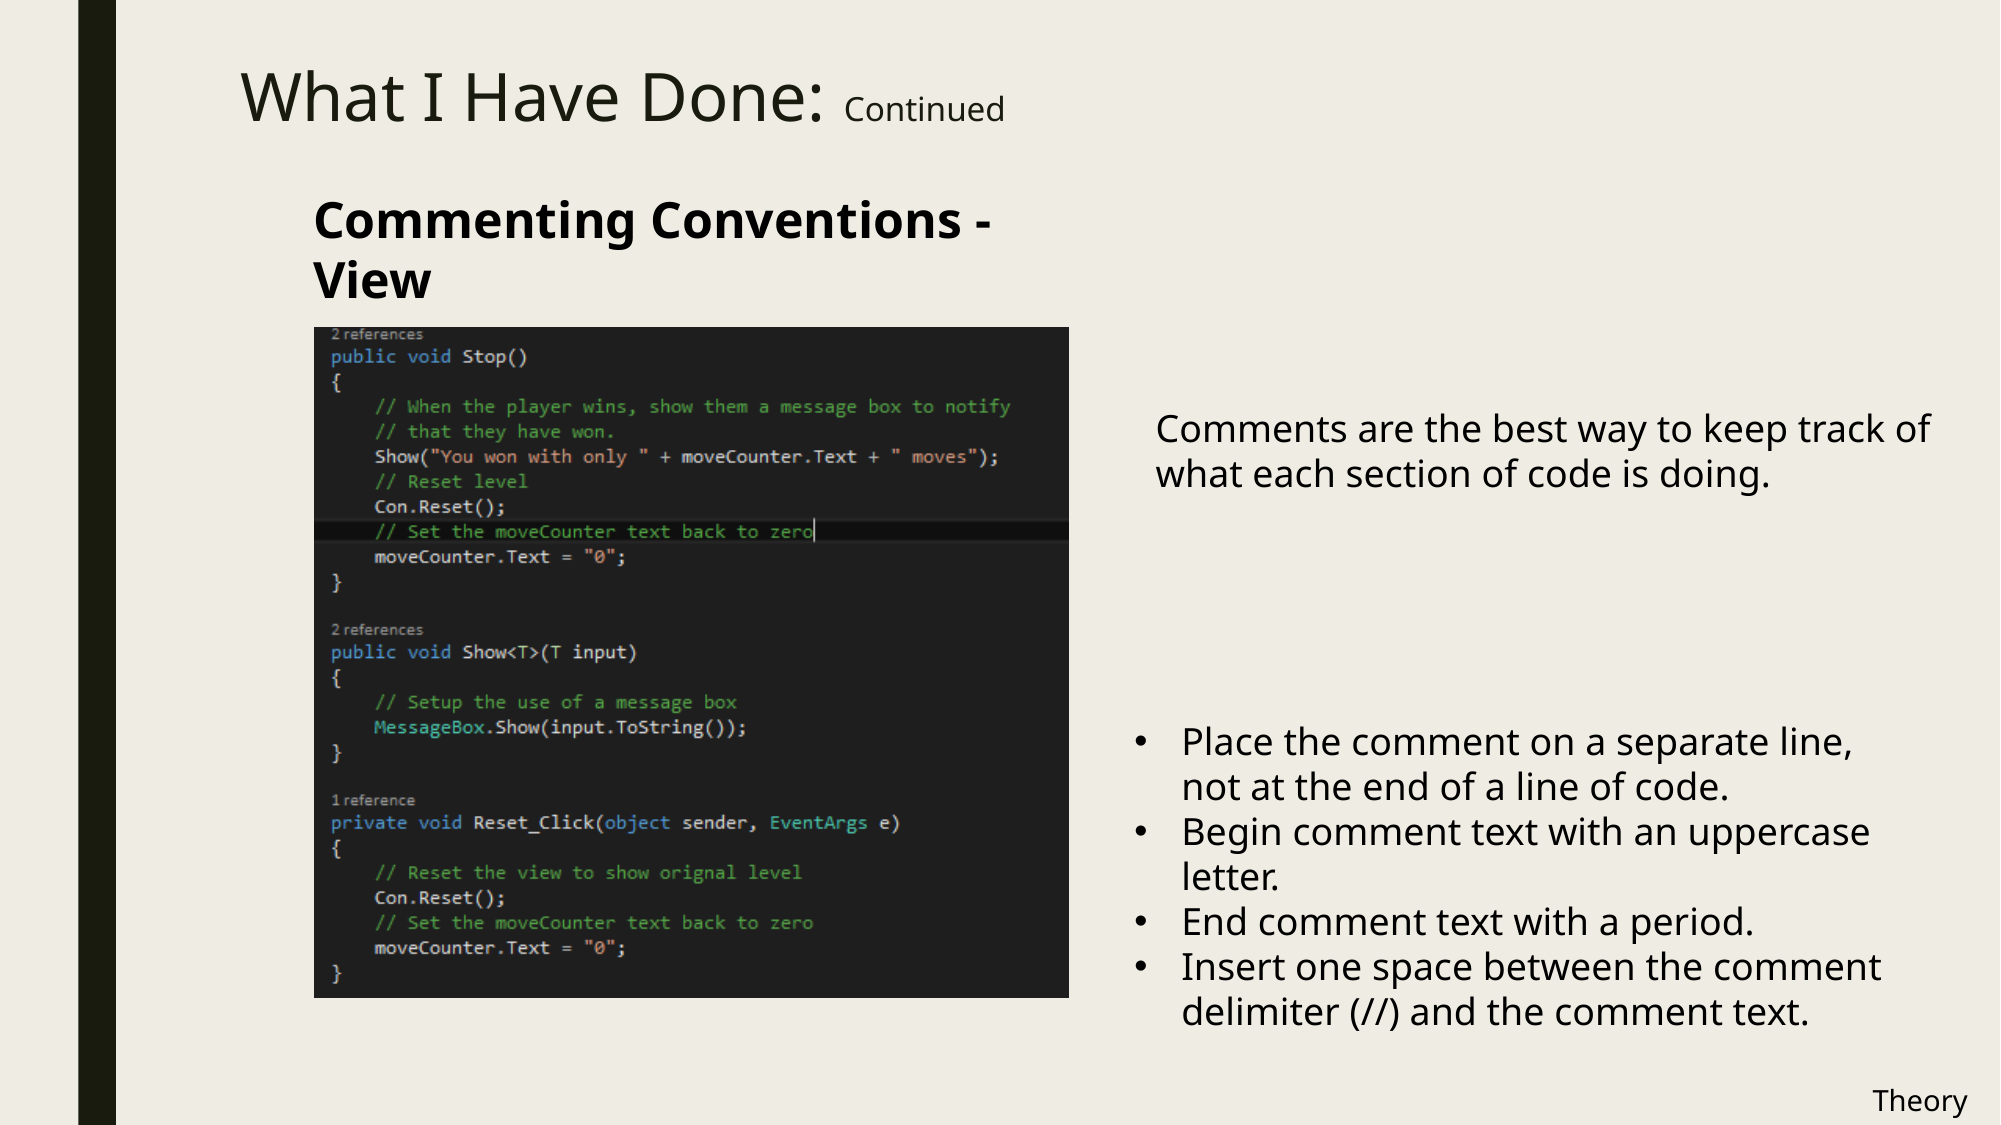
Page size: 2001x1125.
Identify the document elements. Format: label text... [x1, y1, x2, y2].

picture [314, 327, 1069, 999]
text_box Comments are the best way to keep track of what each section of code is doing. [1140, 397, 1951, 503]
title What I Have Done: Continued [225, 56, 1800, 183]
text_box Commenting Conventions - View [298, 180, 1125, 316]
text_box Theory 1 [1857, 1074, 2000, 1125]
text_box Place the comment on a separate line, not at the end of a line of code. Begin comment text with an uppercase letter. End comment text with a period. Insert one space between the comment delimiter (//) and the comment text. [1119, 710, 1929, 1040]
